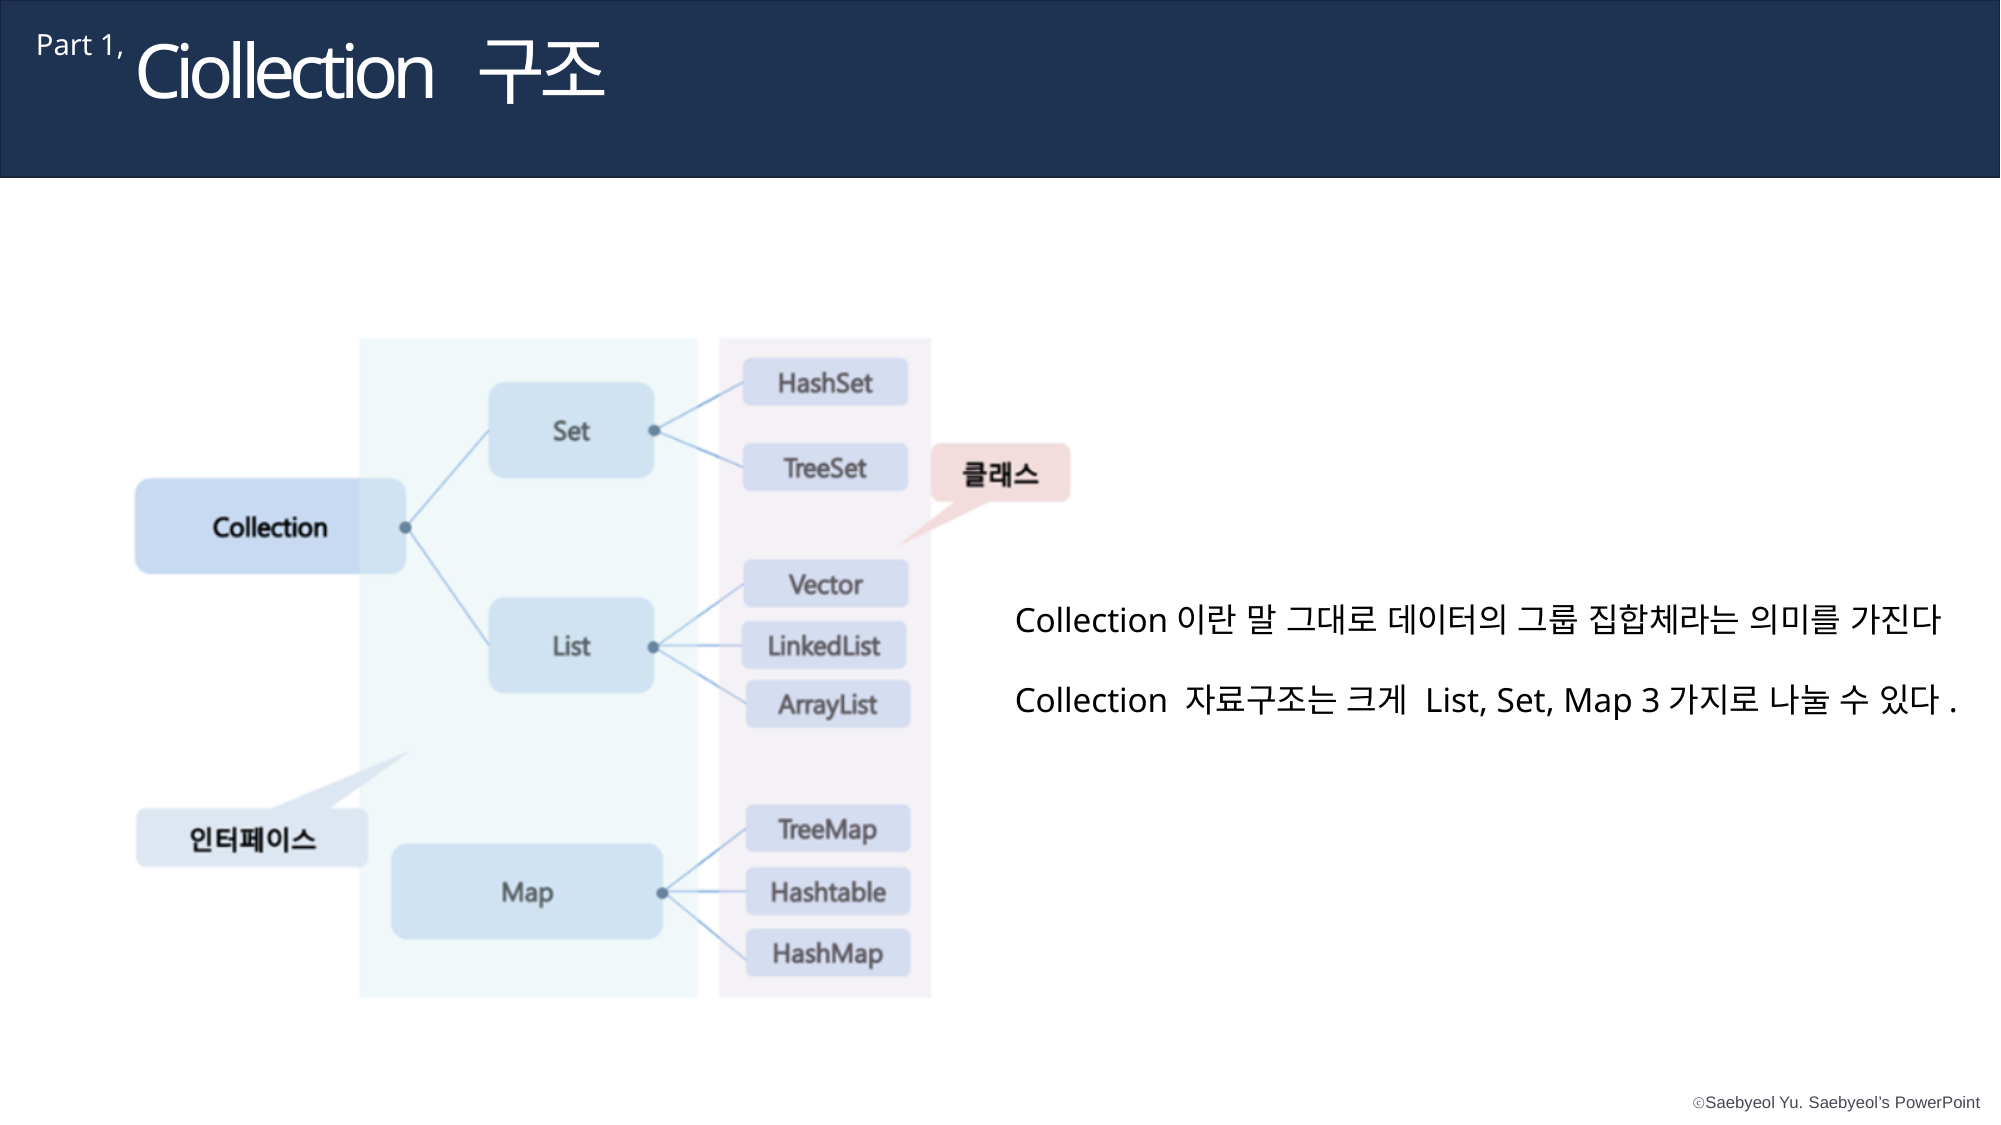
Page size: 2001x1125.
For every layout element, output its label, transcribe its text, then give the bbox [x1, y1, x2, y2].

text_box Collection이란 말 그대로 데이터의 그룹 집합체라는 의미를 가진다 Collection 자료구조는 크게 List, Set, Map 3가지로 나눌 수 있다. [1147, 591, 2000, 727]
text_box Part 1, [21, 19, 147, 69]
text_box Ciollection 구조 [119, 16, 623, 122]
picture [56, 326, 1147, 1010]
text_box [0, 0, 2000, 178]
